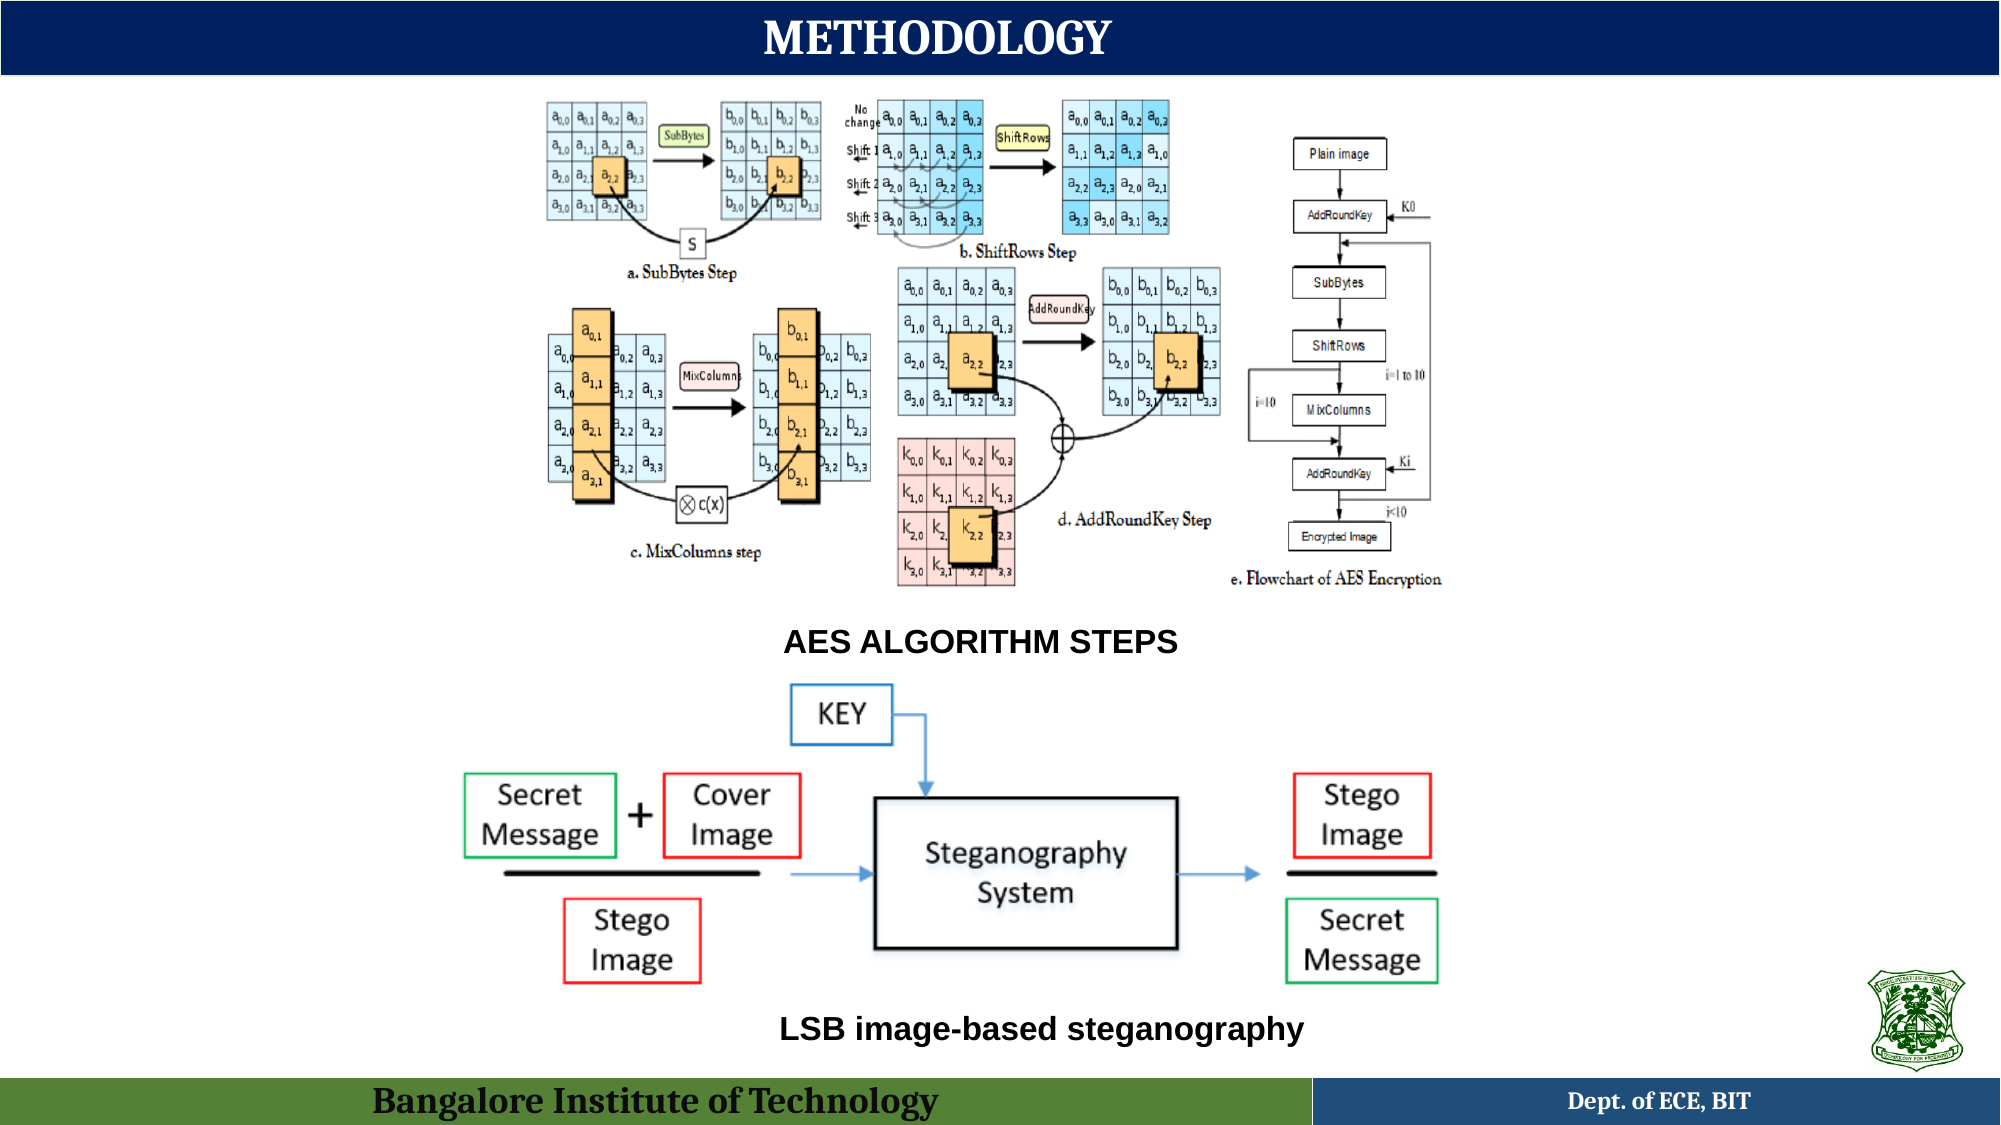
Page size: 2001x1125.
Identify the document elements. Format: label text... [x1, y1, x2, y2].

picture [528, 91, 1472, 601]
text_box Bangalore Institute of Technology [0, 1078, 1312, 1125]
text_box METHODOLOGY [0, 0, 2000, 77]
picture [454, 664, 1448, 994]
picture [1865, 968, 1966, 1074]
text_box LSB image-based steganography [540, 999, 1545, 1055]
text_box AES ALGORITHM STEPS [478, 613, 1484, 668]
text_box Dept. of ECE, BIT [1313, 1078, 2000, 1125]
